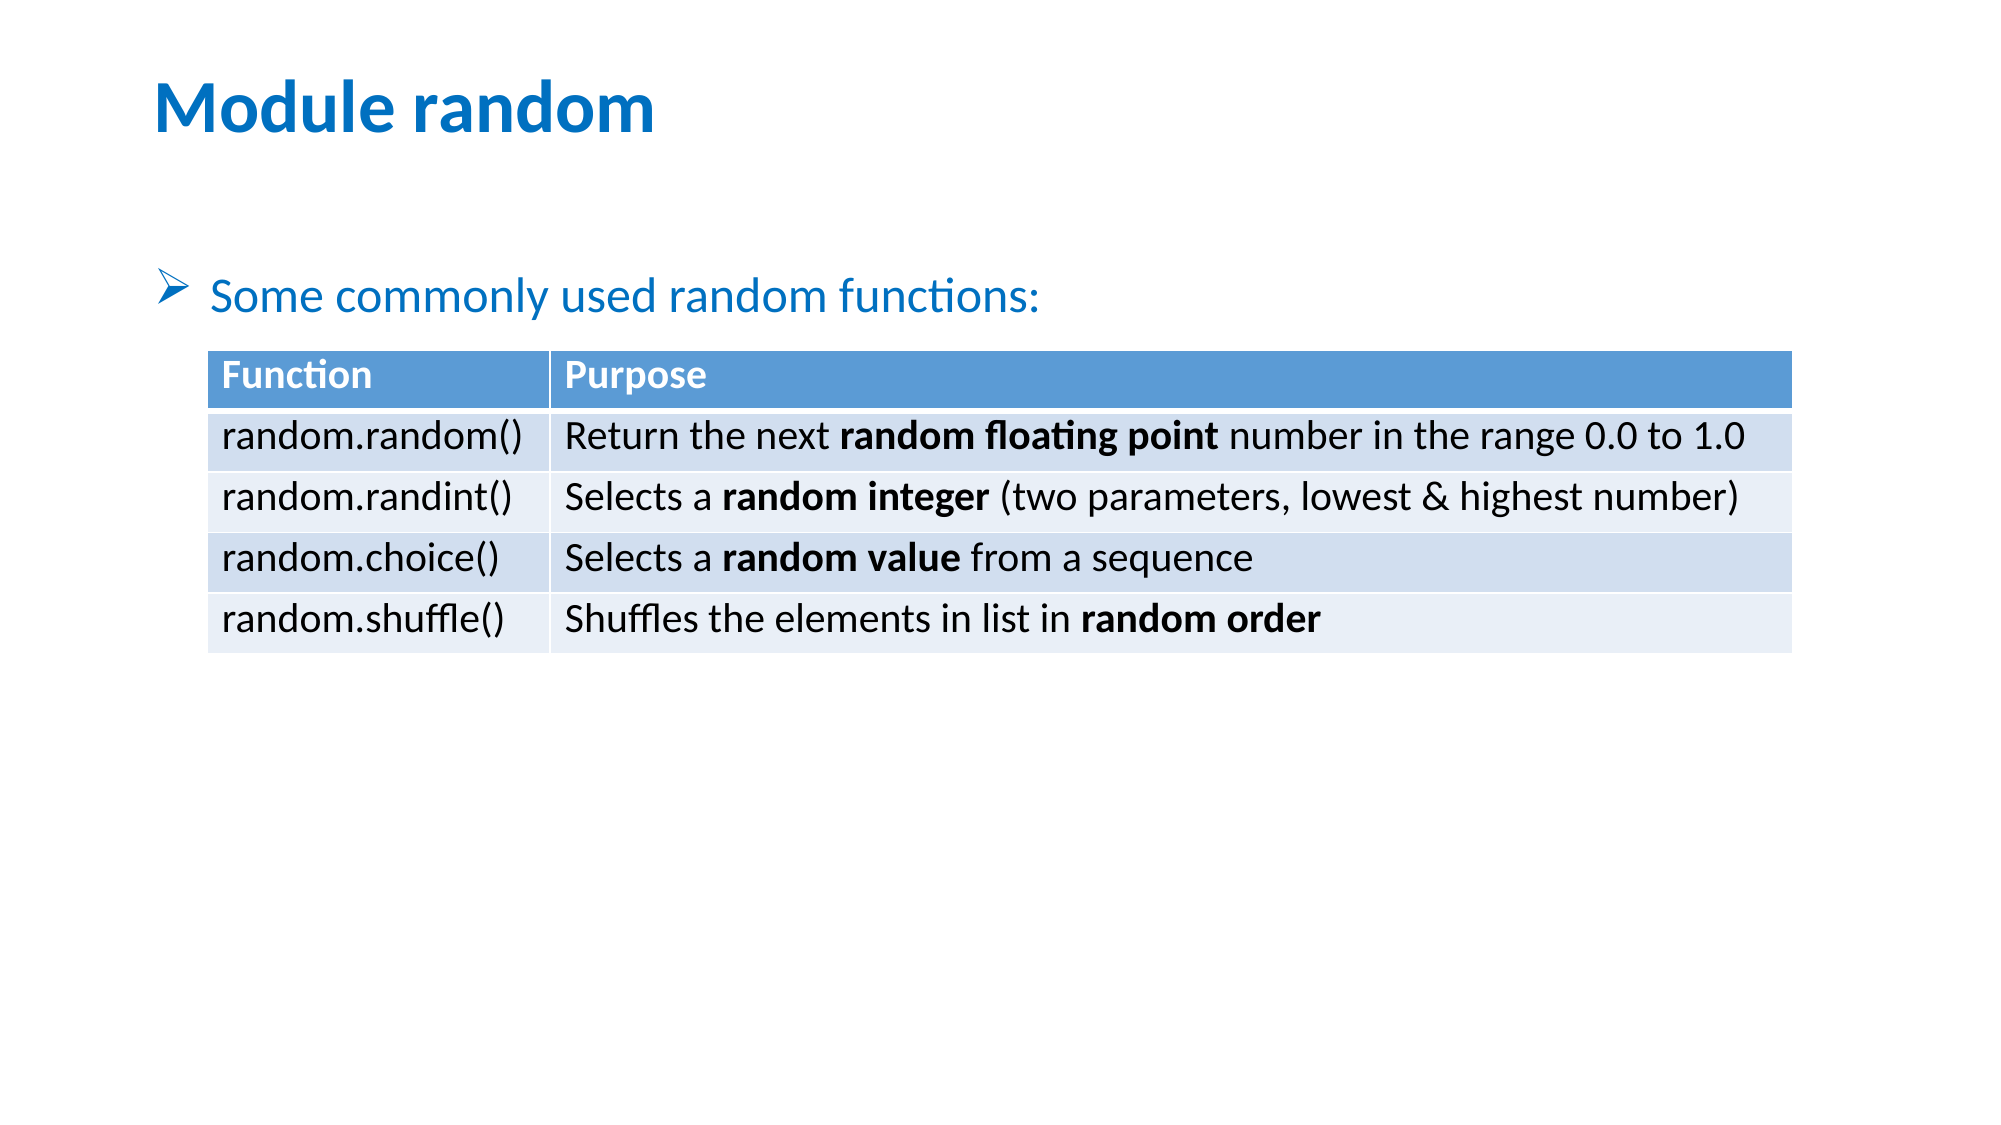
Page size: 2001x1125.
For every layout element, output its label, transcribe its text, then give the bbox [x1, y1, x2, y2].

table_cell random.choice() [208, 533, 549, 592]
table_cell Selects a random value from a sequence [551, 533, 1792, 592]
list Some commonly used random functions: [138, 224, 1888, 939]
table_header Purpose [551, 351, 1792, 408]
title Module random [138, 0, 1864, 218]
table_cell Shuffles the elements in list in random order [551, 594, 1792, 653]
table_header Function [208, 351, 549, 408]
table_cell Selects a random integer (two parameters, lowest & highest number) [551, 473, 1792, 532]
table_cell random.random() [208, 414, 549, 471]
table_cell random.randint() [208, 473, 549, 532]
table_cell Return the next random floating point number in the range 0.0 to 1.0 [551, 414, 1792, 471]
table_cell random.shuffle() [208, 594, 549, 653]
